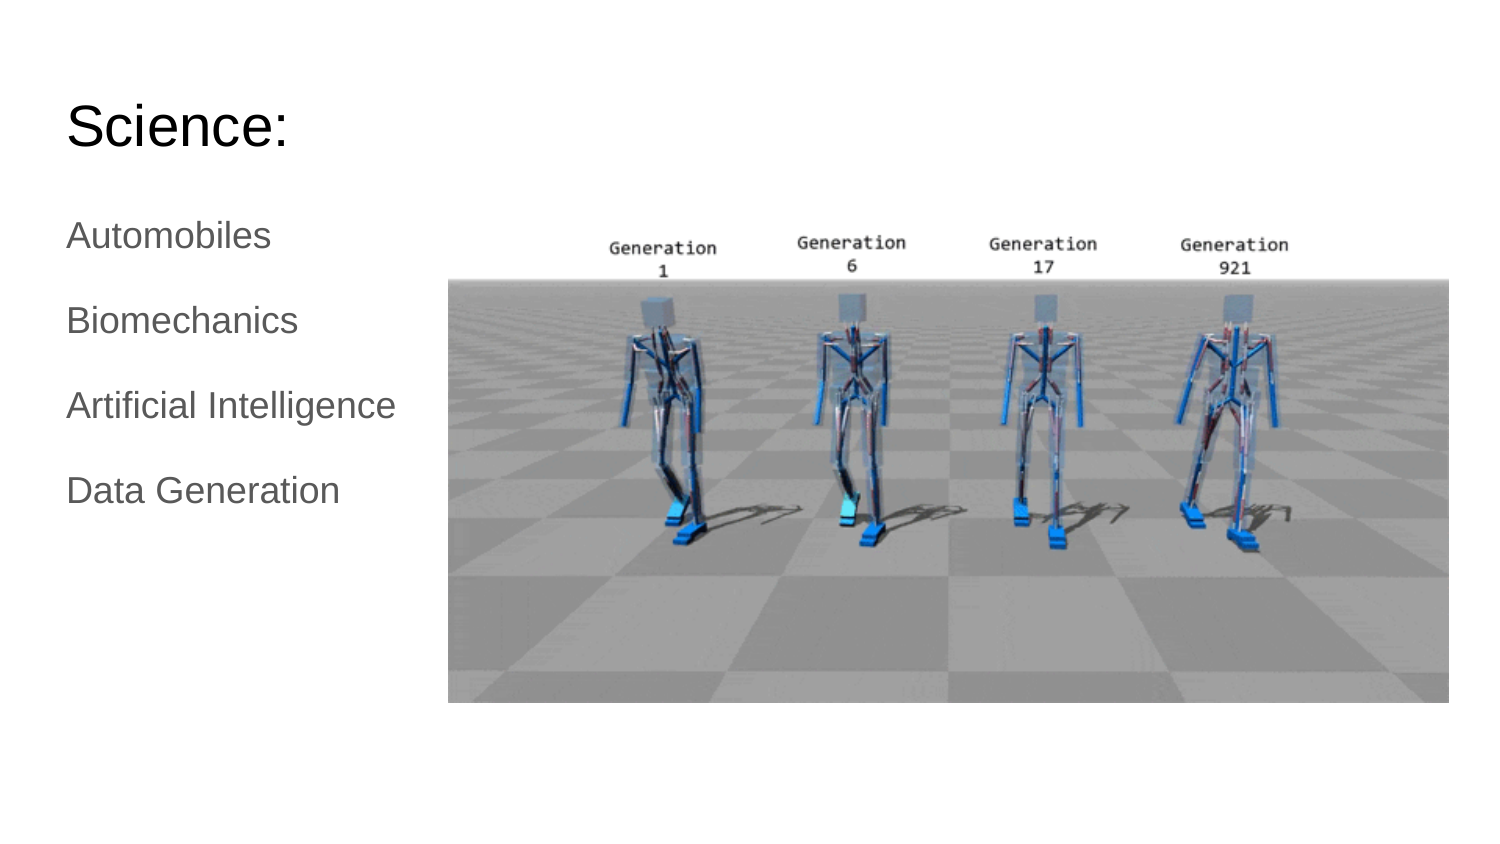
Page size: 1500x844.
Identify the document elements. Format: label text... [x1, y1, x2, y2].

title Science: [51, 72, 1449, 167]
picture [448, 140, 1450, 704]
list Automobiles Biomechanics Artificial Intelligence Data Generation [51, 189, 1449, 750]
